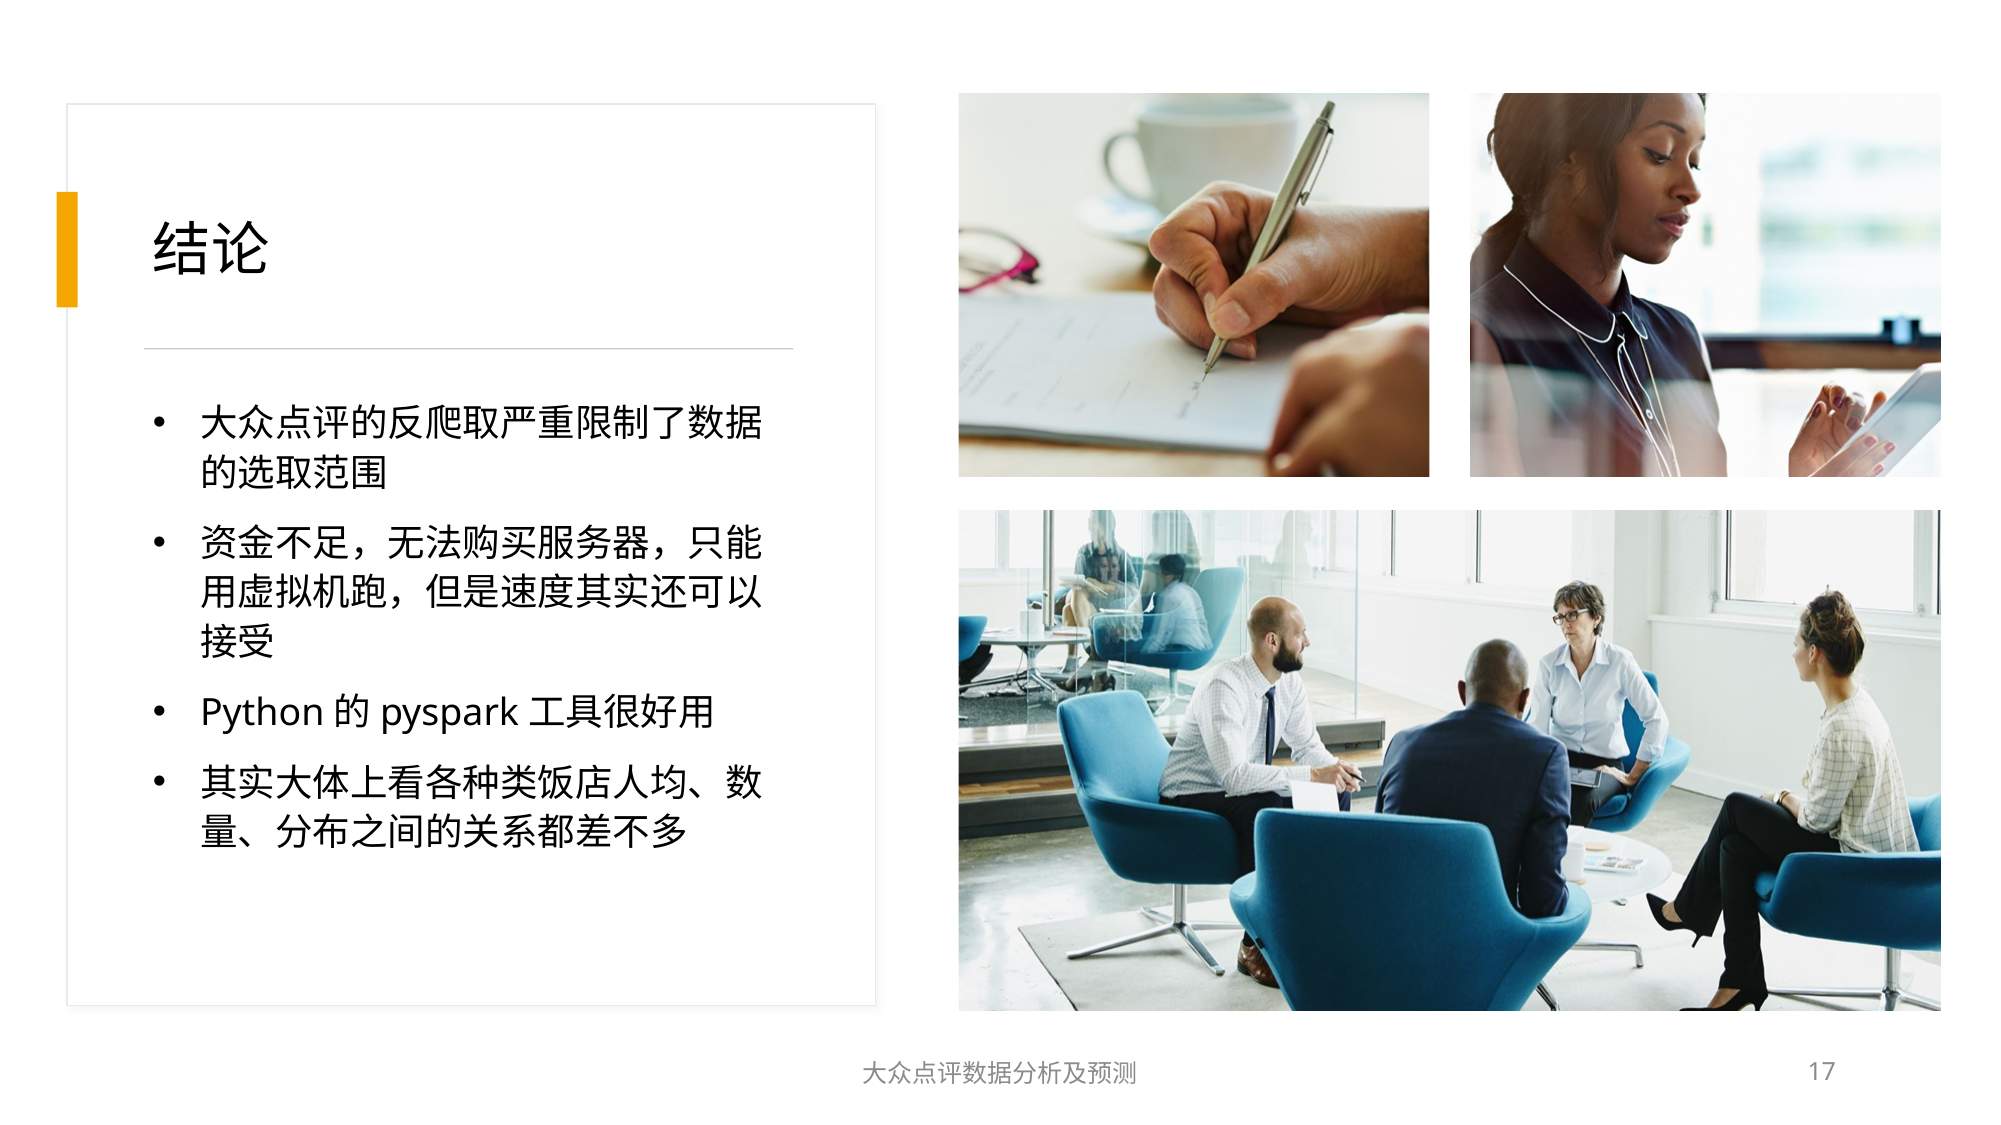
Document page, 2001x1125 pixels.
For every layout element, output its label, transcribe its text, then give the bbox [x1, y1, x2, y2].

list 大众点评的反爬取严重限制了数据的选取范围 资金不足，无法购买服务器，只能用虚拟机跑，但是速度其实还可以接受 Python的pyspark工具很好用 其实大体上看各种类饭店人均、数量、分布之间的关系都差不多 [138, 386, 804, 950]
picture [1469, 92, 1941, 477]
footer 大众点评数据分析及预测 [662, 1042, 1338, 1103]
picture [958, 509, 1941, 1011]
title 结论 [138, 160, 804, 342]
slide_number 17 [1401, 1042, 1851, 1103]
picture [958, 92, 1430, 477]
